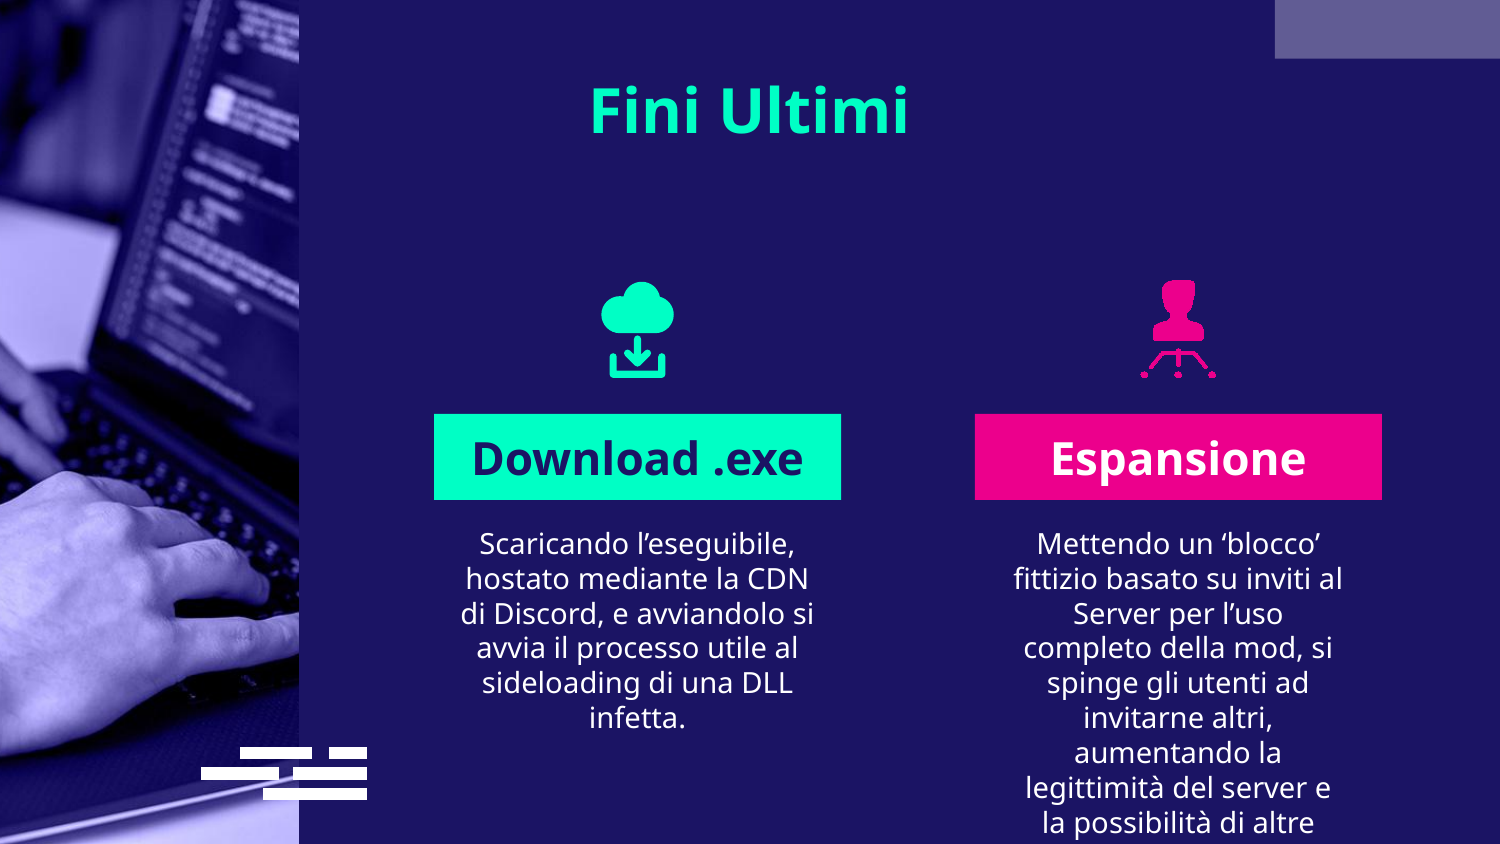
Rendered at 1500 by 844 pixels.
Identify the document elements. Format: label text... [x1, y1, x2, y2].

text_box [200, 746, 368, 801]
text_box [601, 281, 675, 379]
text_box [1140, 280, 1216, 379]
title Download .exe [434, 413, 842, 500]
picture [0, 0, 300, 844]
title Fini Ultimi [304, 56, 1291, 166]
subtitle Mettendo un ‘blocco’ fittizio basato su inviti al Server per l’uso completo della mod, si spinge gli utenti ad invitarne altri, aumentando la legittimità del server e la possibilità di altre potenziali vittime. [995, 510, 1361, 649]
title Espansione [974, 413, 1382, 500]
subtitle Scaricando l’eseguibile, hostato mediante la CDN di Discord, e avviandolo si avvia il processo utile al sideloading di una DLL infetta. [434, 510, 842, 649]
